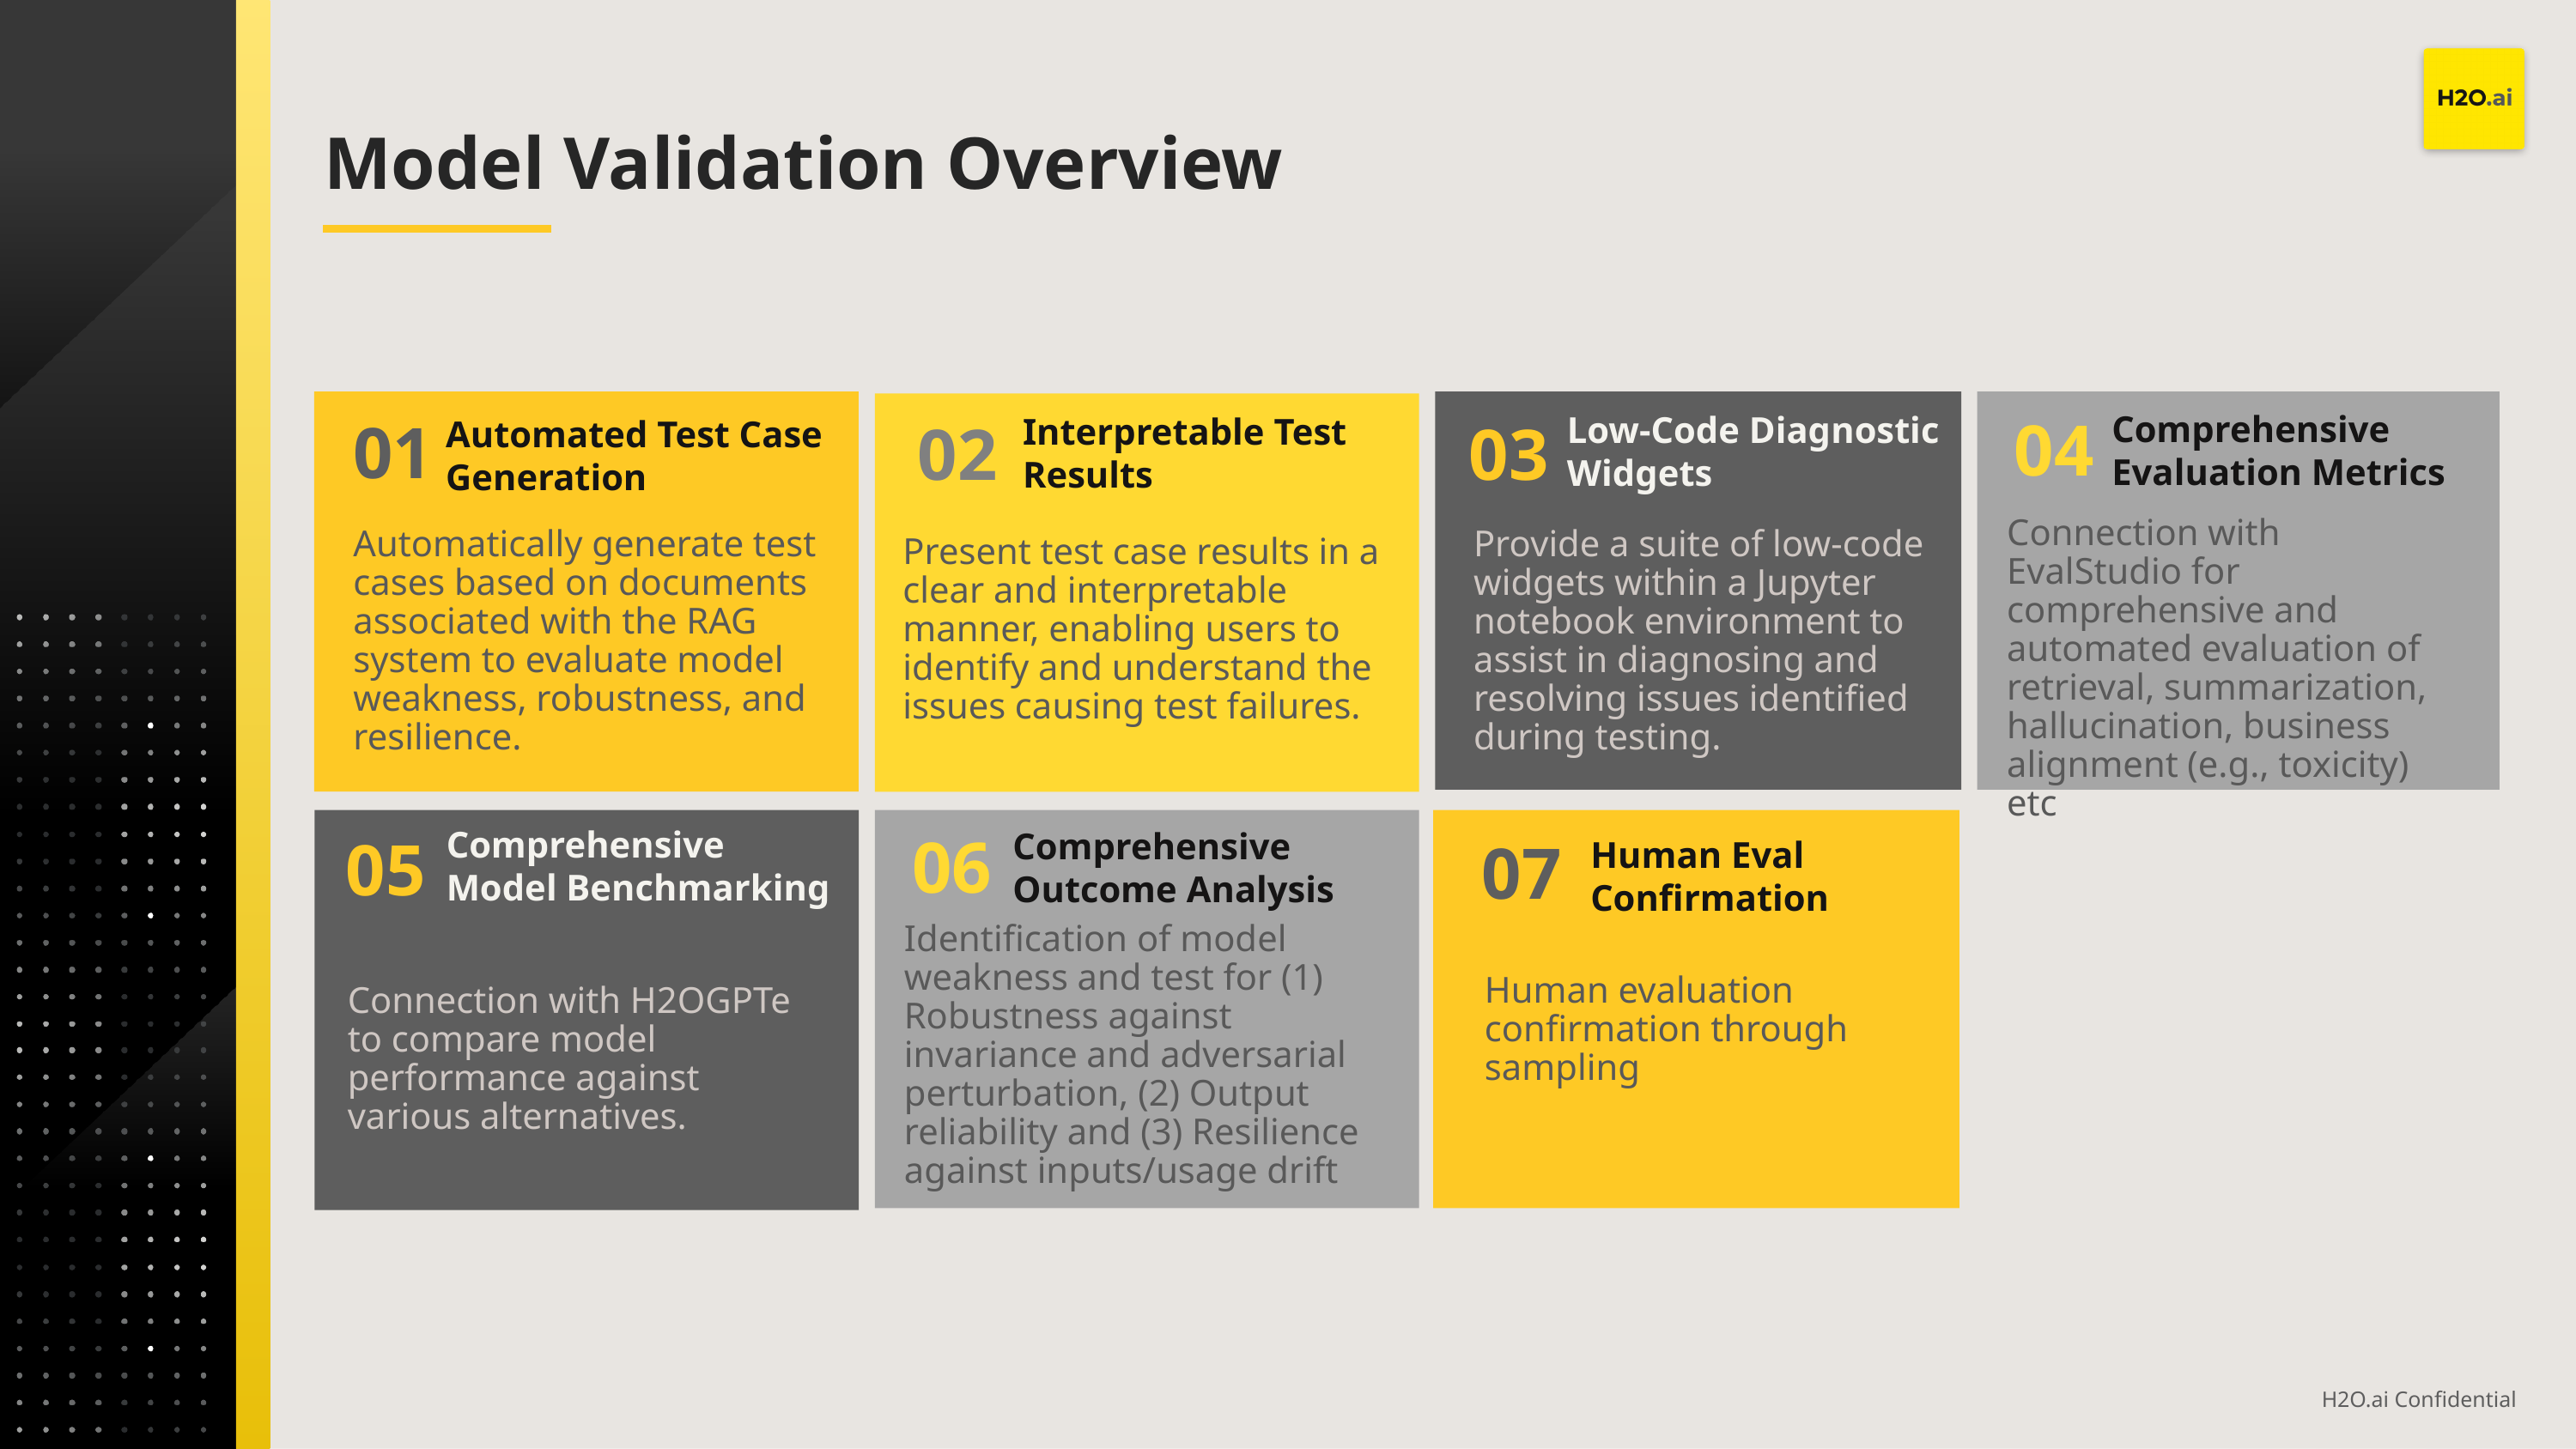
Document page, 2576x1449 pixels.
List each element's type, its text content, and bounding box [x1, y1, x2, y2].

text_box [314, 809, 860, 1210]
text_box 05 [310, 815, 435, 919]
text_box 03 [1432, 400, 1557, 504]
text_box [874, 393, 1419, 792]
text_box Identification of model weakness and test for (1) Robustness against invariance and adversarial perturbation, (2) Output reliability and (3) Resilience against inputs/usage drift [894, 911, 1409, 1202]
text_box Connection with EvalStudio for comprehensive and automated evaluation of retrieval, summarization, hallucination, business alignment (e.g., toxicity) etc [1996, 505, 2470, 834]
text_box Provide a suite of low-code widgets within a Jupyter notebook environment to assist in diagnosing and resolving issues identified during testing. [1463, 516, 1937, 767]
text_box 06 [876, 814, 1002, 918]
text_box Connection with H2OGPTe to compare model performance against various alternatives. [337, 973, 819, 1148]
text_box Low-Code Diagnostic Widgets [1557, 397, 1959, 504]
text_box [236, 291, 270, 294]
text_box Comprehensive Model Benchmarking [436, 812, 845, 919]
text_box 02 [882, 400, 1007, 505]
text_box Human evaluation confirmation through sampling [1474, 961, 1893, 1098]
text_box Automated Test Case Generation [435, 402, 838, 508]
text_box 07 [1445, 819, 1571, 923]
picture [2423, 48, 2524, 149]
picture [0, 0, 236, 1449]
text_box Comprehensive Outcome Analysis [1003, 814, 1405, 911]
text_box Present test case results in a clear and interpretable manner, enabling users to identify and understand the issues causing test failures. [893, 524, 1401, 737]
text_box [313, 391, 859, 792]
text_box Automatically generate test cases based on documents associated with the RAG system to evaluate model weakness, robustness, and resilience. [343, 516, 843, 768]
text_box [1977, 391, 2500, 790]
title Model Validation Overview [314, 108, 1525, 244]
text_box [1435, 391, 1962, 790]
text_box 01 [327, 404, 435, 498]
text_box Human Eval Confirmation [1581, 822, 1940, 929]
text_box Interpretable Test Results [1012, 400, 1402, 506]
text_box Comprehensive Evaluation Metrics [2102, 397, 2492, 503]
text_box [1433, 809, 1959, 1209]
text_box [874, 809, 1419, 1209]
text_box 04 [1978, 396, 2105, 500]
